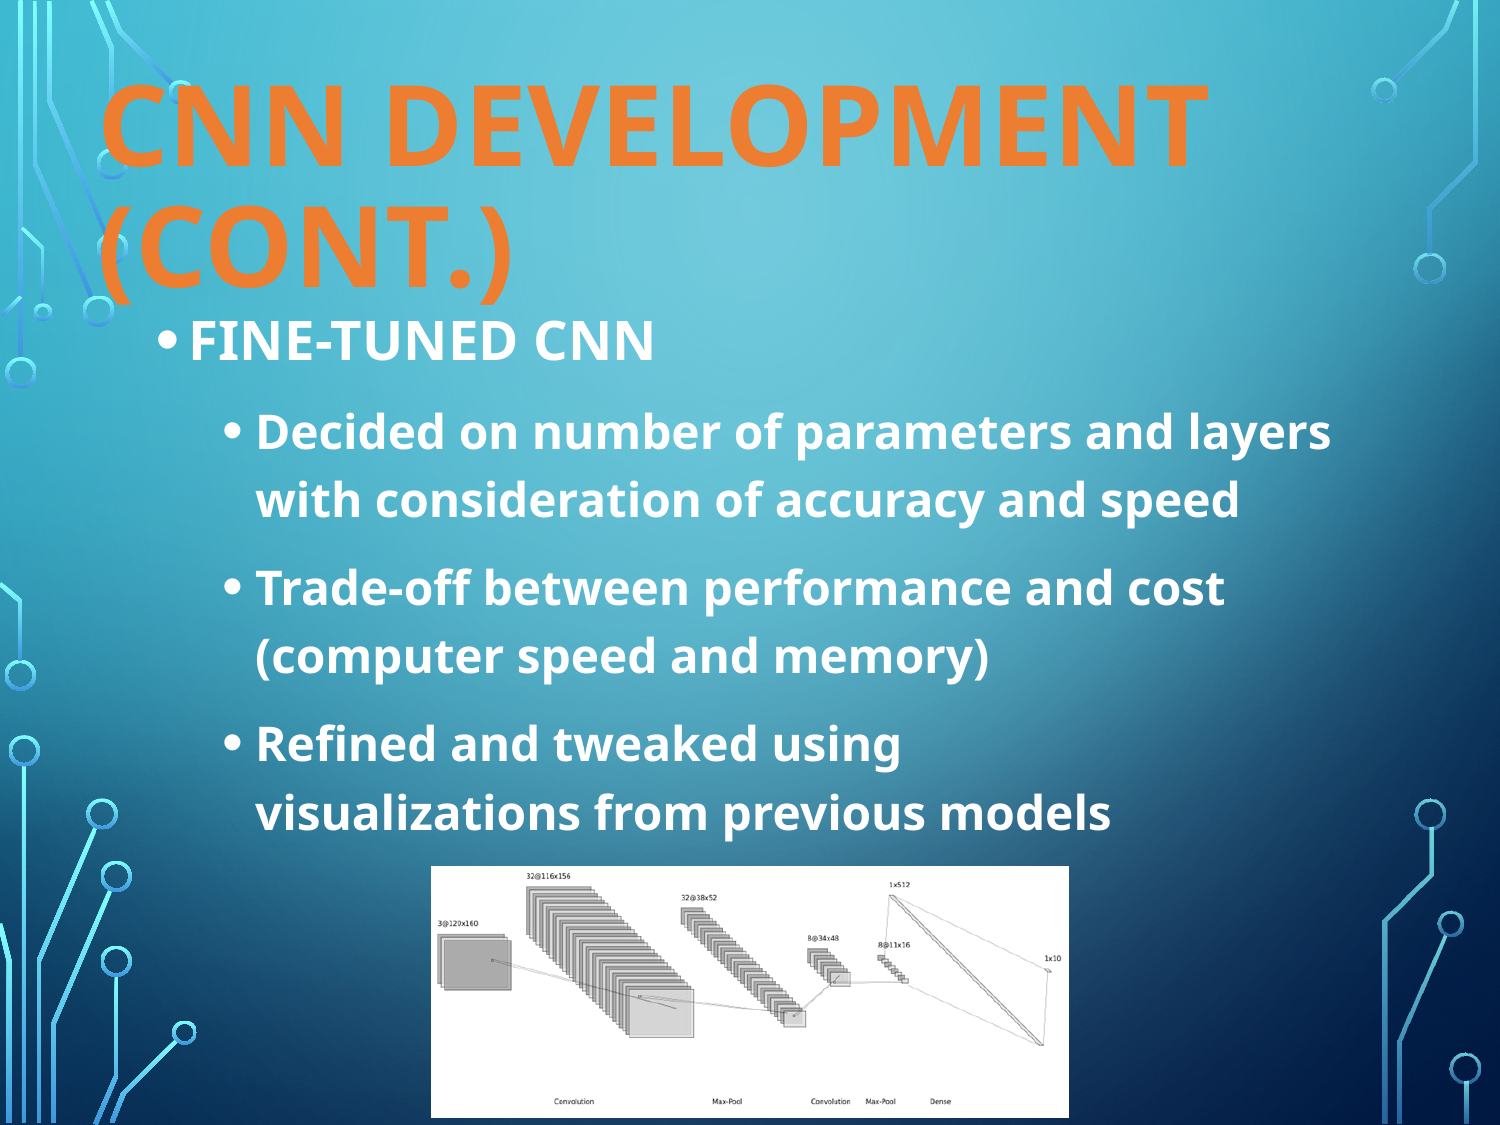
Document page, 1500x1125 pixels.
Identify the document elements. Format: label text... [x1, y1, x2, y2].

title CNN DEVELOPMENT (Cont.) [82, 56, 1489, 325]
picture [431, 866, 1069, 1119]
list FINE-TUNED CNN Decided on number of parameters and layers with consideration of accuracy and speed Trade-off between performance and cost (computer speed and memory) Refined and tweaked using visualizations from previous models [140, 285, 1360, 867]
